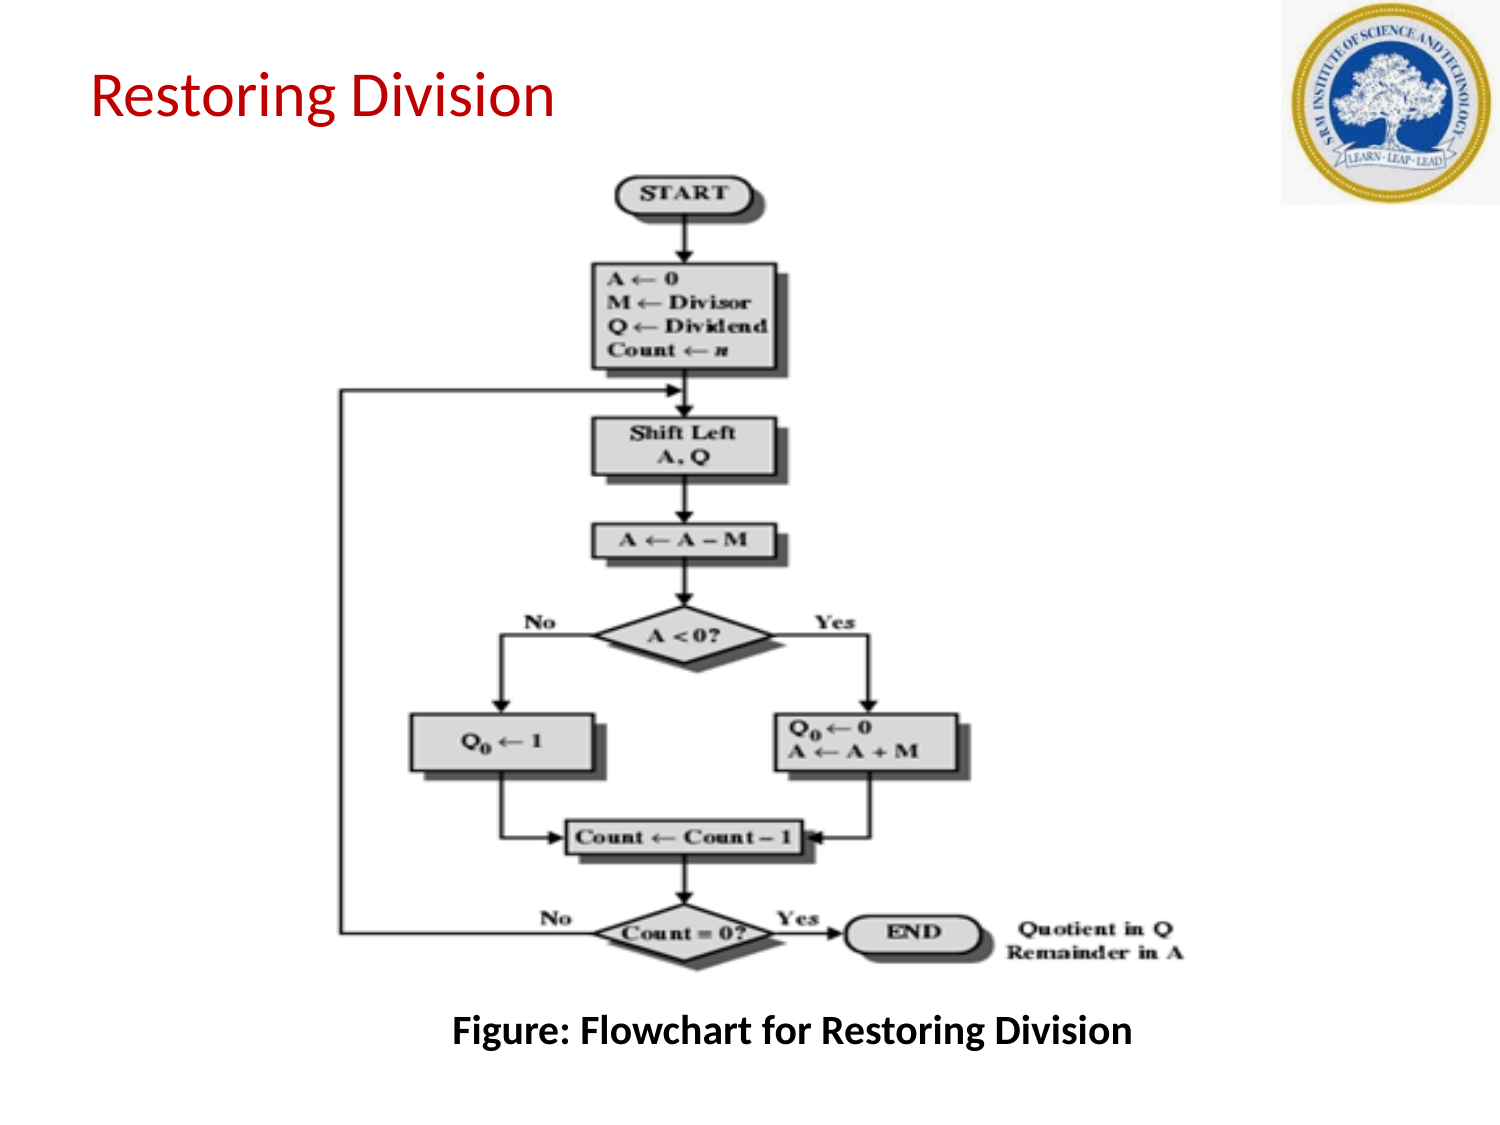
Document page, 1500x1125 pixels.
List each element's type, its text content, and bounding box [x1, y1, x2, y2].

picture [274, 162, 1213, 976]
picture [1280, 0, 1500, 205]
title Restoring Division [75, 45, 1275, 138]
list Figure: Flowchart for Restoring Division [437, 995, 1150, 1050]
